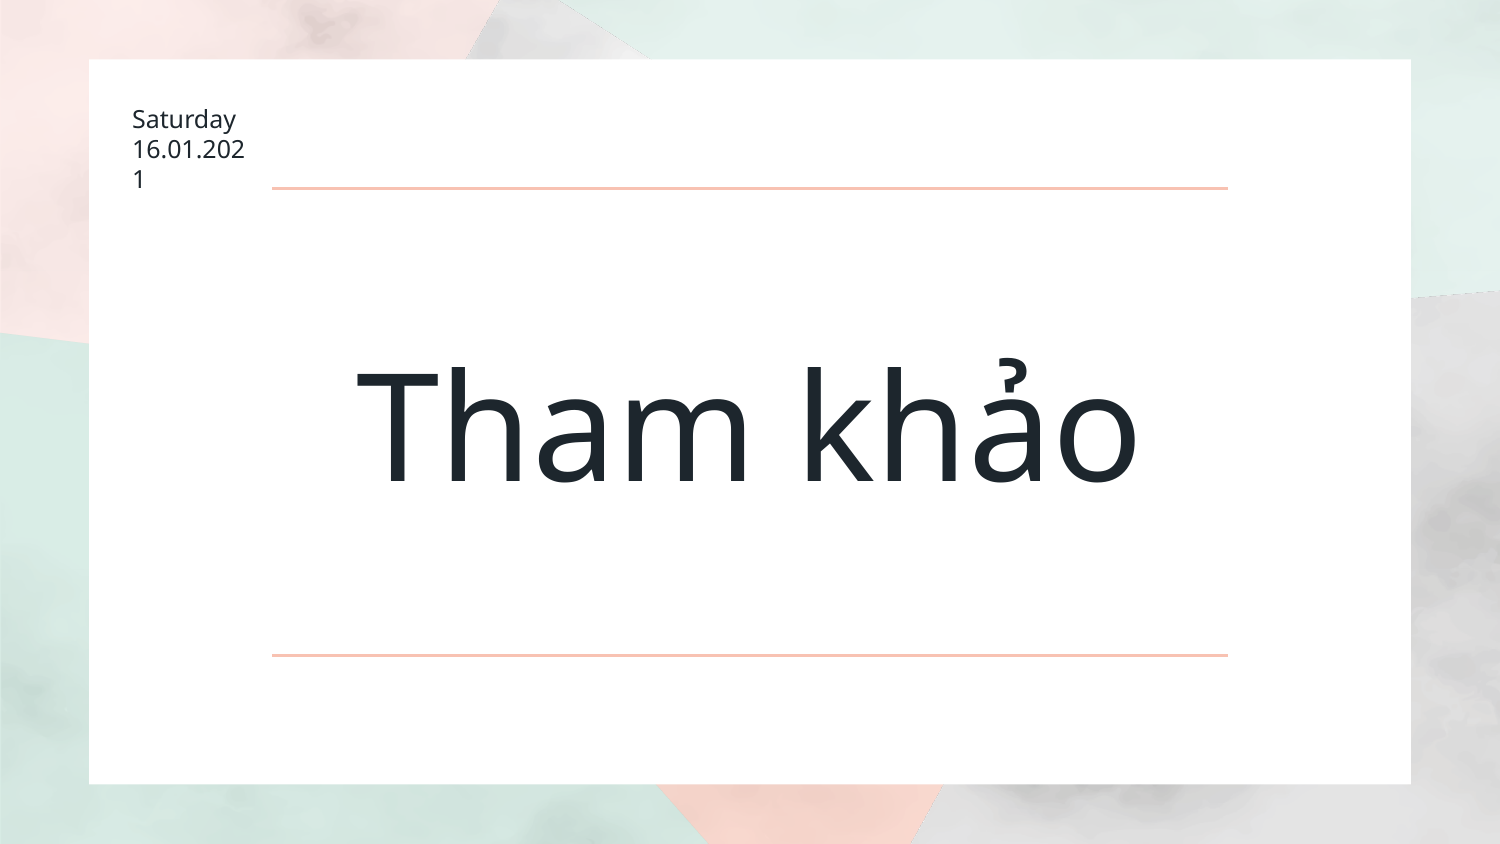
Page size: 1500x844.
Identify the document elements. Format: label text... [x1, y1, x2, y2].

title Tham khảo [272, 308, 1228, 536]
picture [0, 0, 1500, 844]
subtitle Saturday 16.01.2021 [116, 88, 273, 182]
